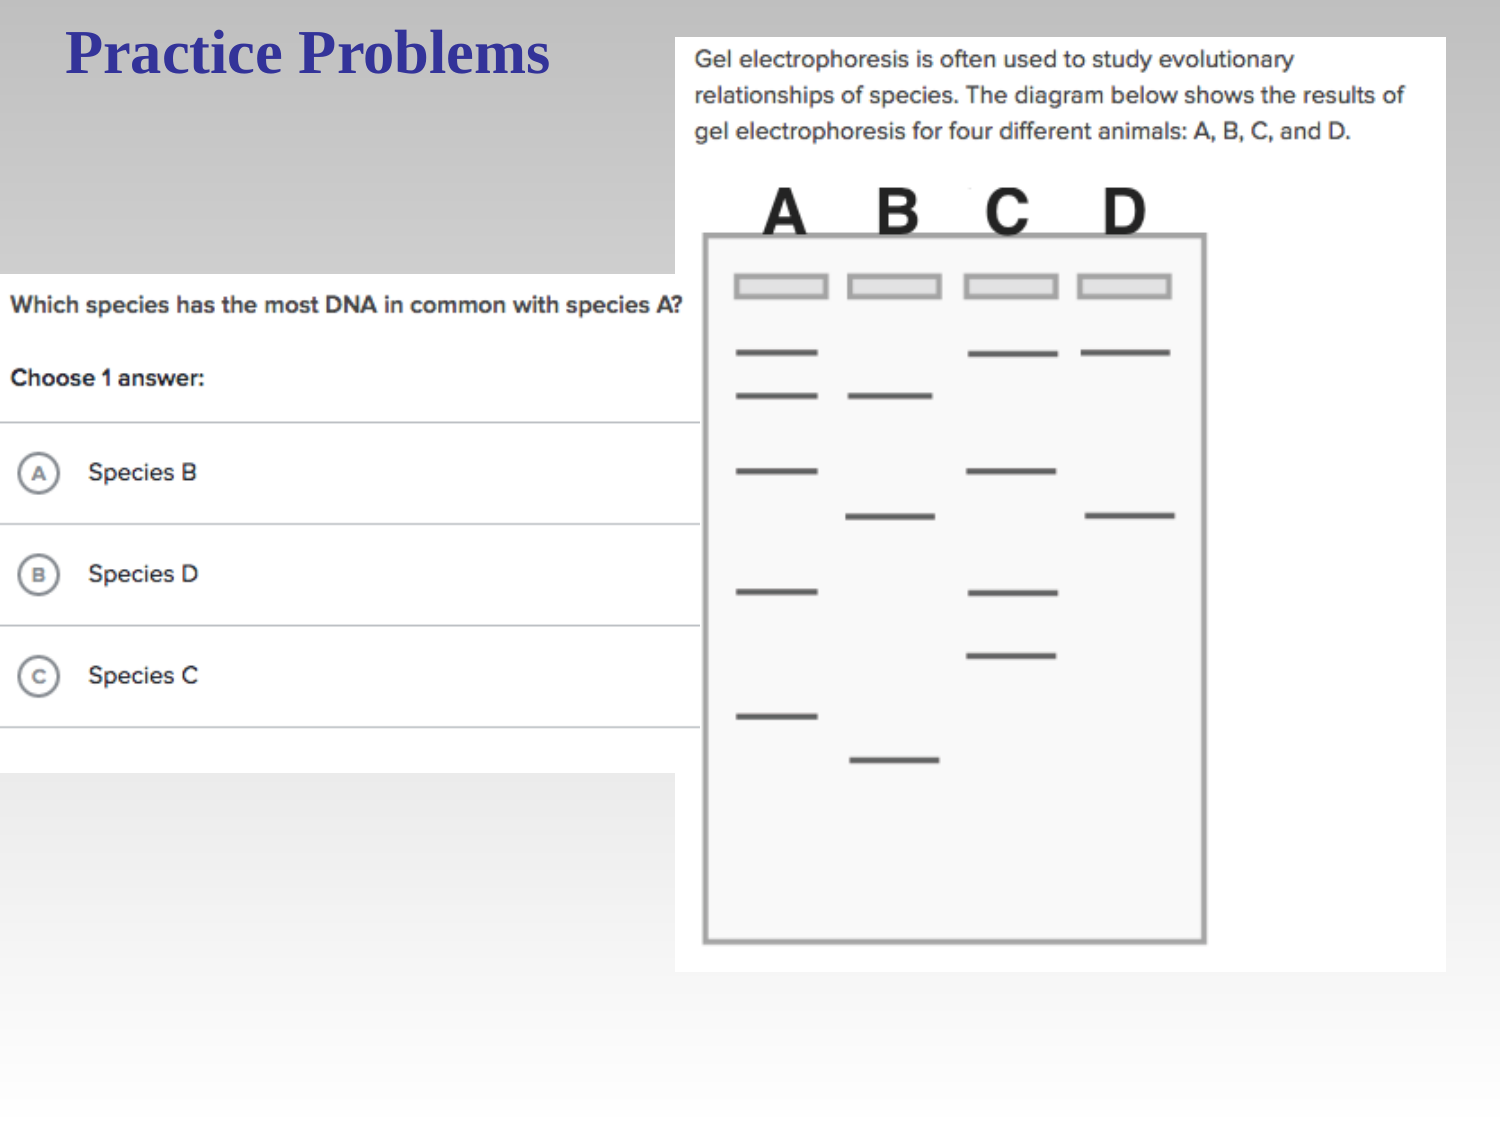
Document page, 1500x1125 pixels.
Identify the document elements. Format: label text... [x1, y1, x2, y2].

title Practice Problems [50, 12, 1450, 96]
picture [0, 37, 1447, 973]
